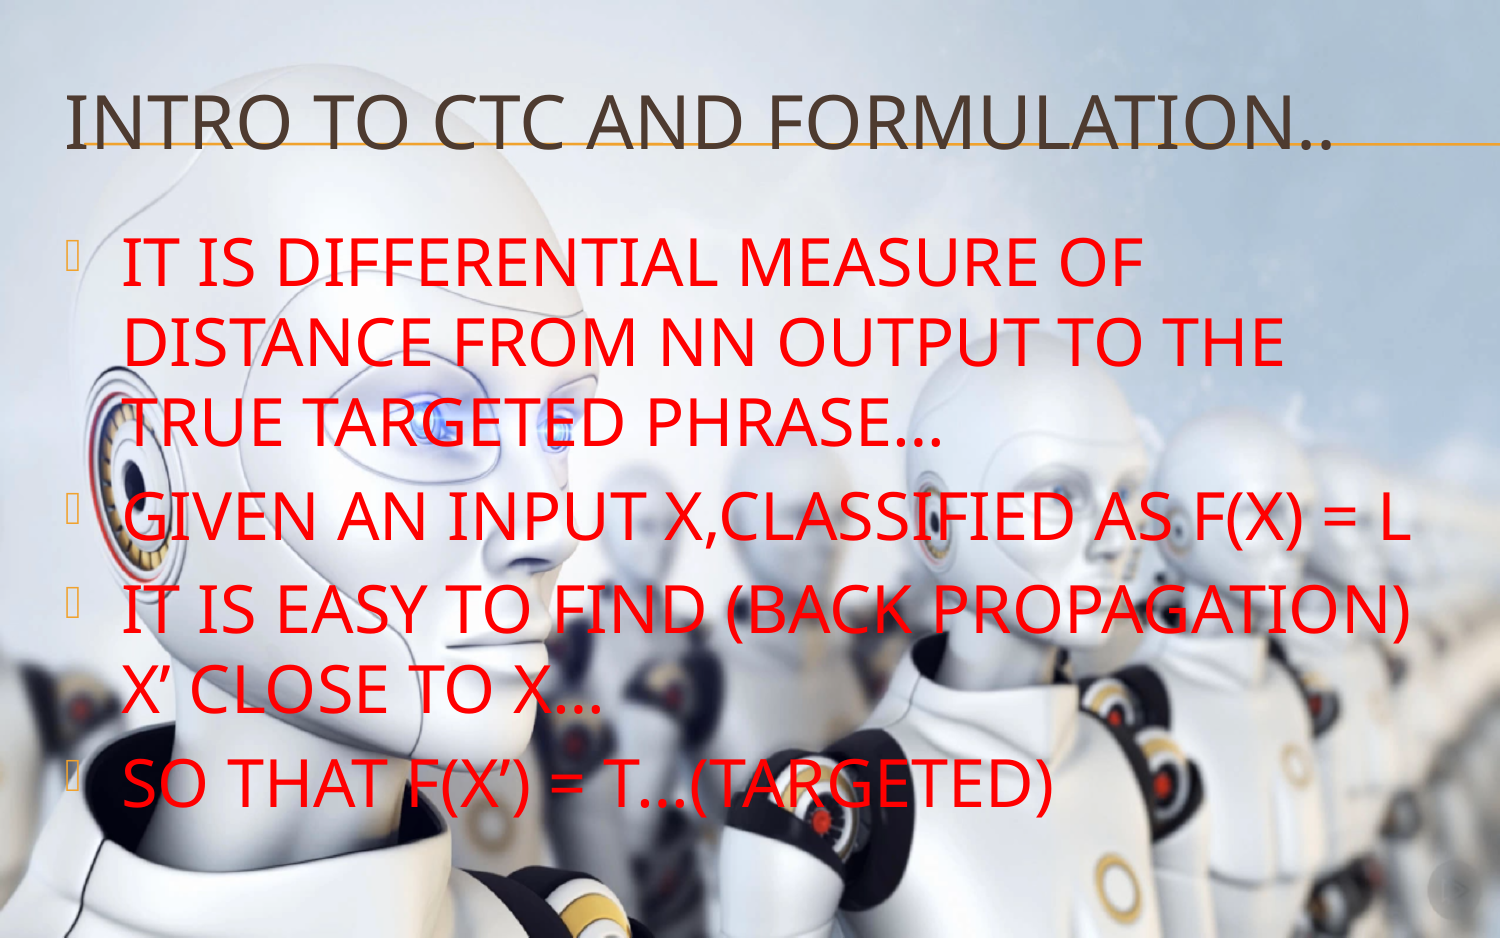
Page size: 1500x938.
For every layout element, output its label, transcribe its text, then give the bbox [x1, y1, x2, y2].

title INTRO TO CTC AND FORMULATION.. [50, 62, 1475, 177]
picture [0, 0, 1500, 938]
list IT IS DIFFERENTIAL MEASURE OF DISTANCE FROM NN OUTPUT TO THE TRUE TARGETED PHRASE… GIVEN AN INPUT X,CLASSIFIED AS F(X) = L IT IS EASY TO FIND (BACK PROPAGATION) X’ CLOSE TO X… SO THAT F(X’) = T…(TARGETED) [50, 212, 1475, 832]
